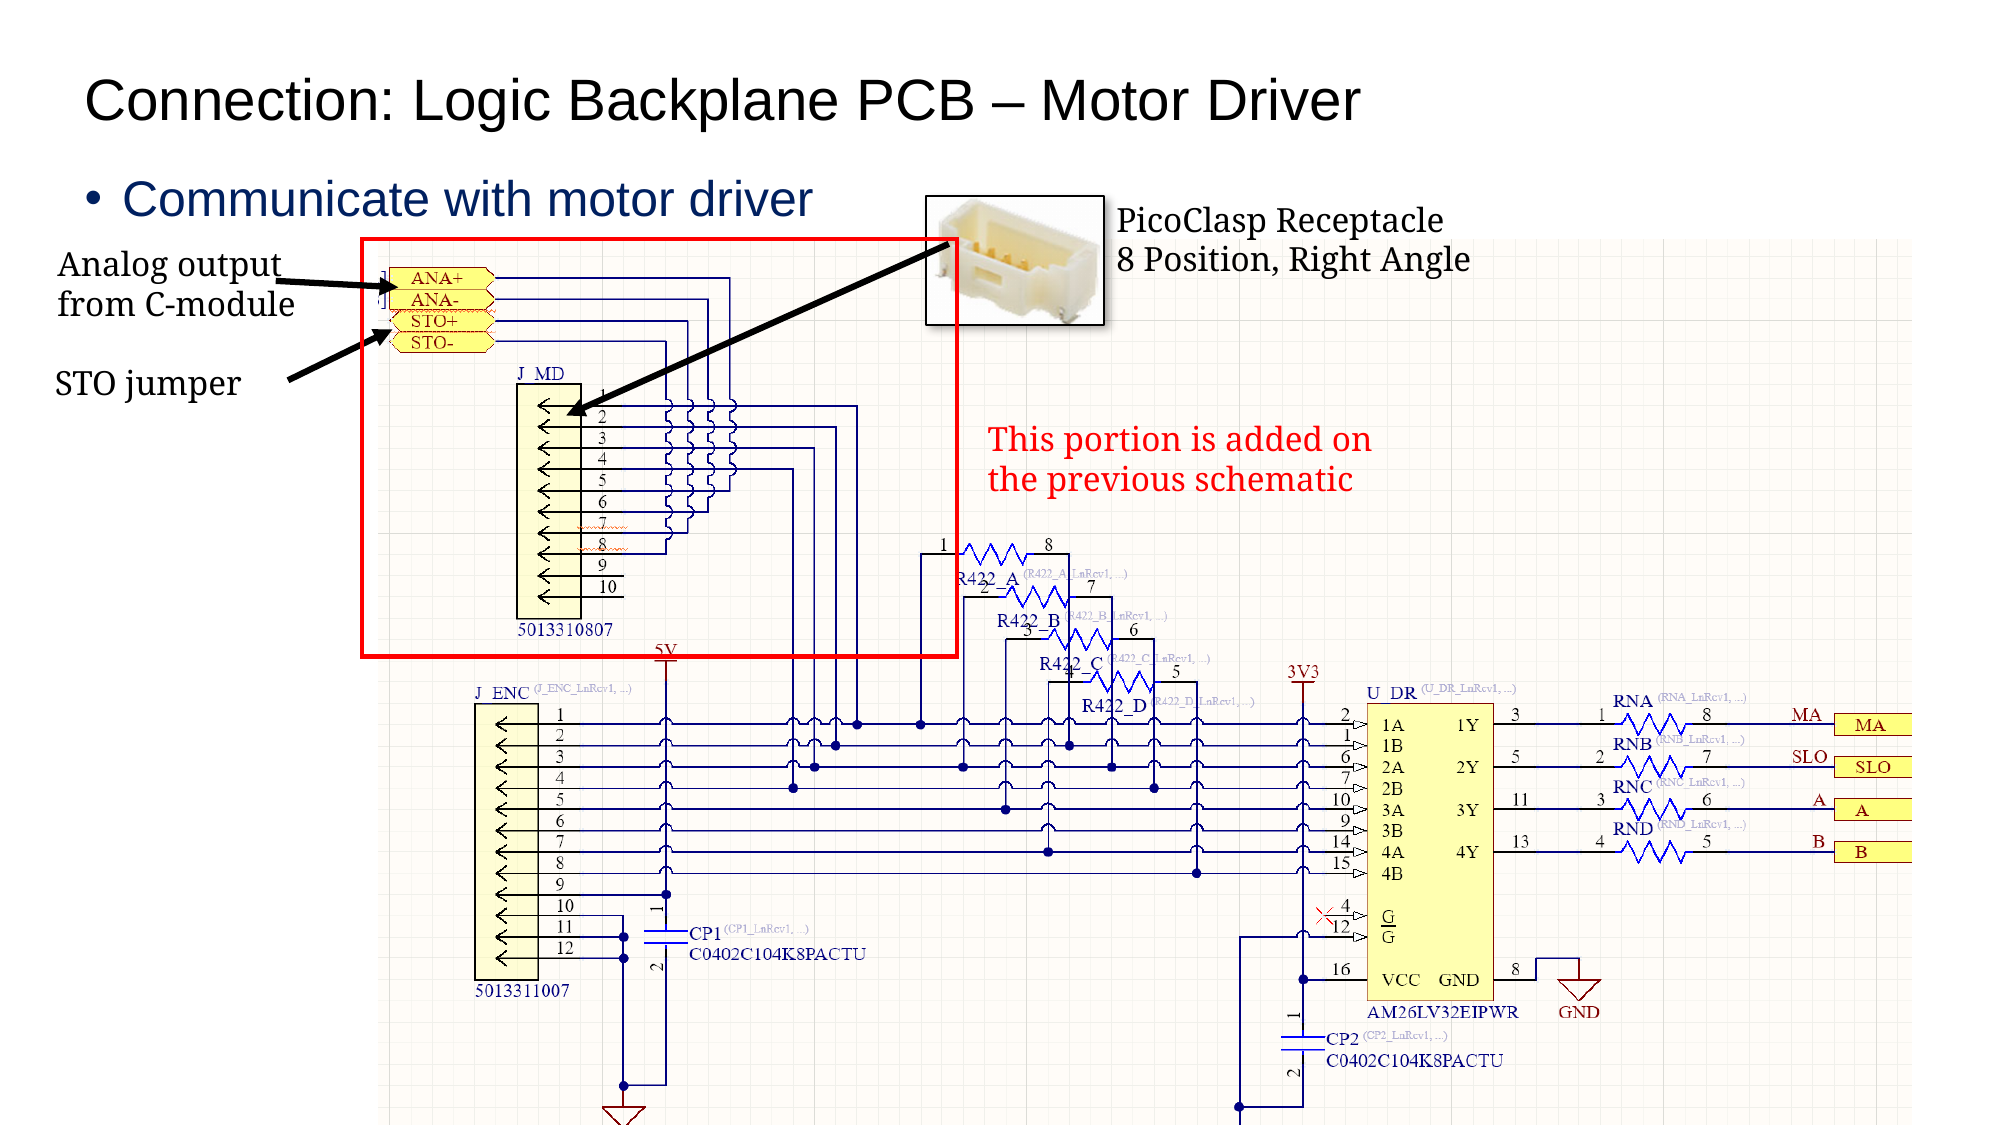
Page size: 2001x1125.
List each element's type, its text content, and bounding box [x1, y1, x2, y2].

text_box PicoClasp Receptacle 8 Position, Right Angle [1101, 191, 1539, 239]
text_box [361, 238, 927, 280]
title Connection: Logic Backplane PCB – Motor Driver [69, 58, 1931, 145]
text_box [275, 280, 399, 288]
text_box [361, 289, 377, 329]
text_box Analog output from C-module [42, 235, 321, 331]
picture [377, 197, 1912, 1125]
text_box STO jumper [40, 354, 318, 410]
list Communicate with motor driver [69, 165, 1931, 1013]
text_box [287, 329, 393, 381]
text_box [361, 381, 377, 658]
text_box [566, 243, 949, 416]
